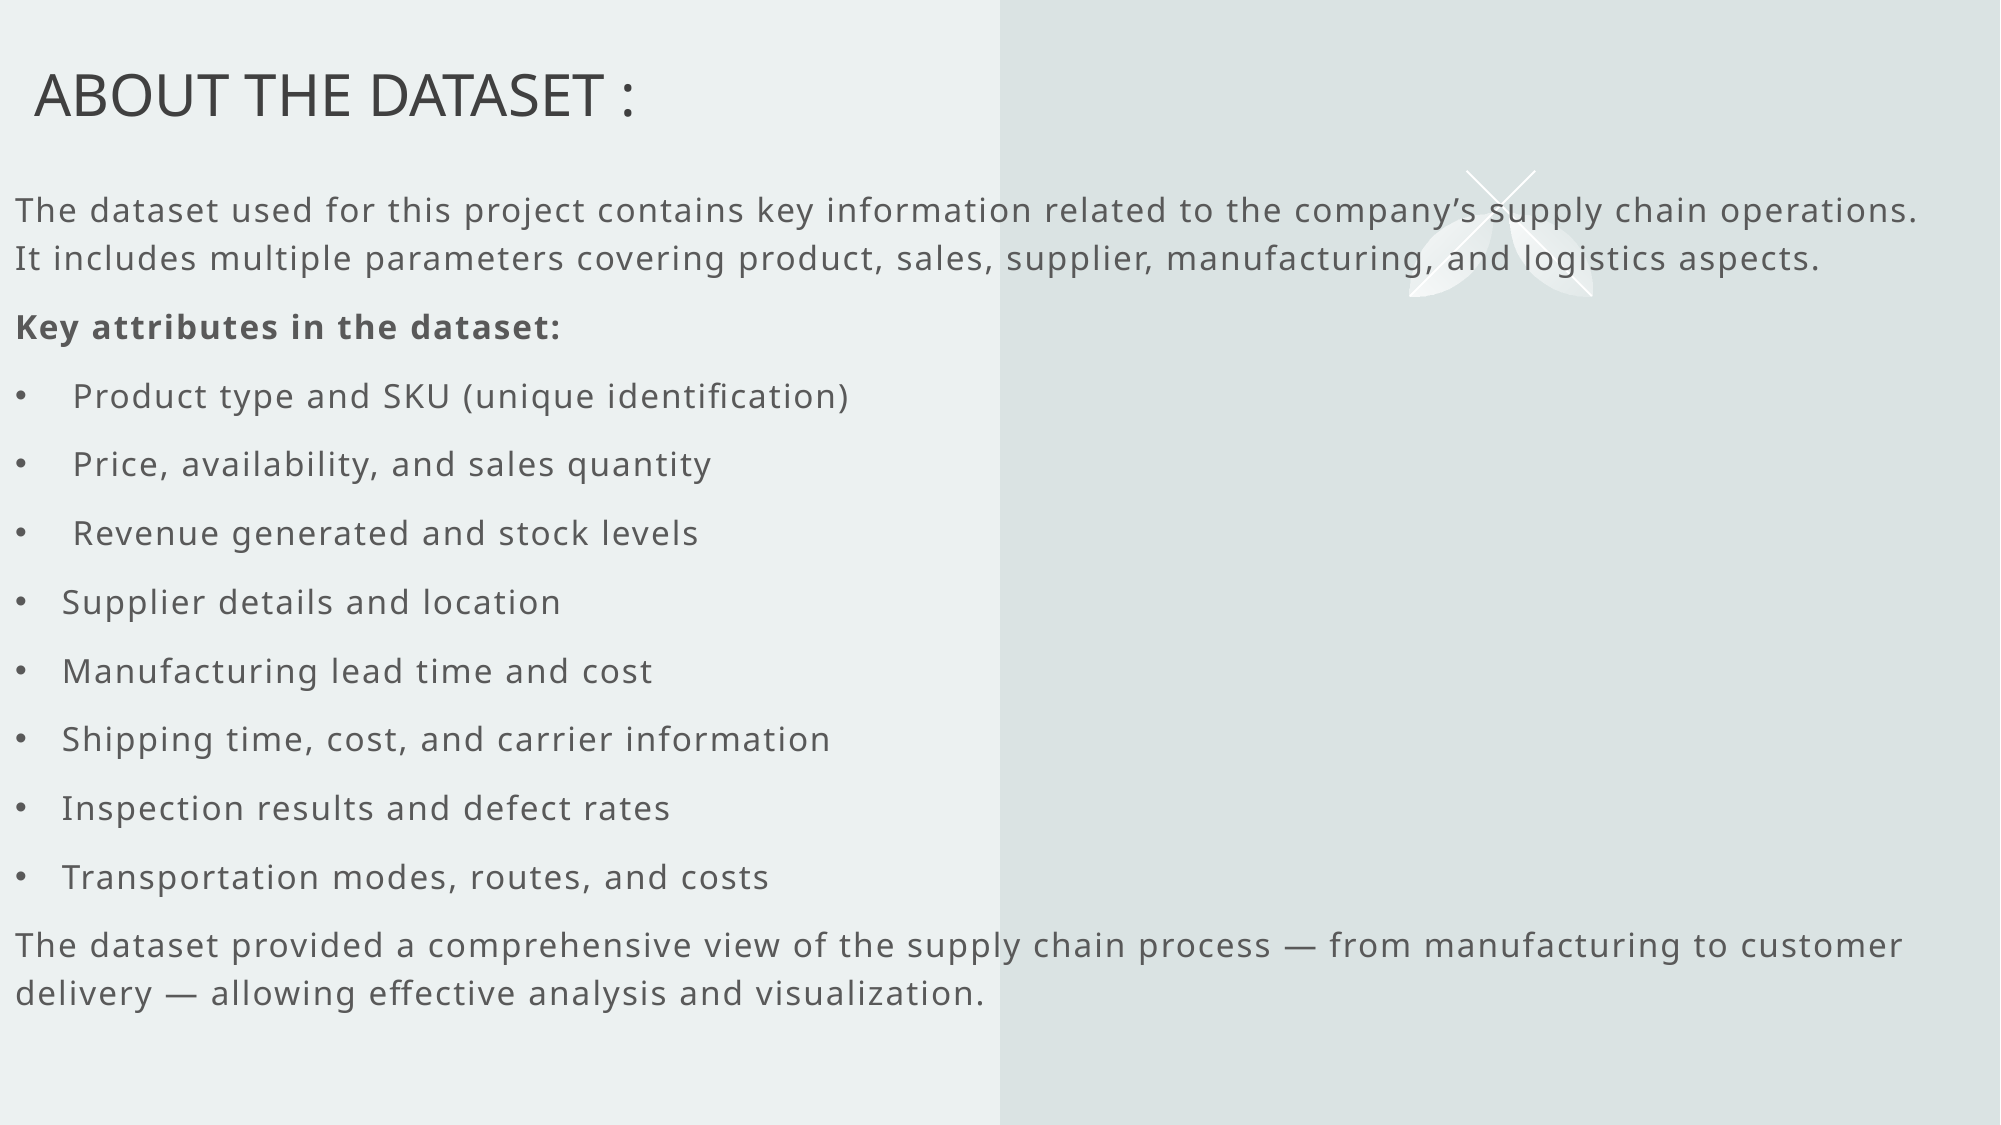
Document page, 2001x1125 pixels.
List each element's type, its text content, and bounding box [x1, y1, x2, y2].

subtitle The dataset used for this project contains key information related to the company’s supply chain operations. It includes multiple parameters covering product, sales, supplier, manufacturing, and logistics aspects. Key attributes in the dataset: Product type and SKU (unique identification) Price, availability, and sales quantity Revenue generated and stock levels Supplier details and location Manufacturing lead time and cost Shipping time, cost, and carrier information Inspection results and defect rates Transportation modes, routes, and costs The dataset provided a comprehensive view of the supply chain process — from manufacturing to customer delivery — allowing effective analysis and visualization. [0, 173, 1999, 1125]
title ABOUT THE DATASET : [19, 31, 1887, 136]
